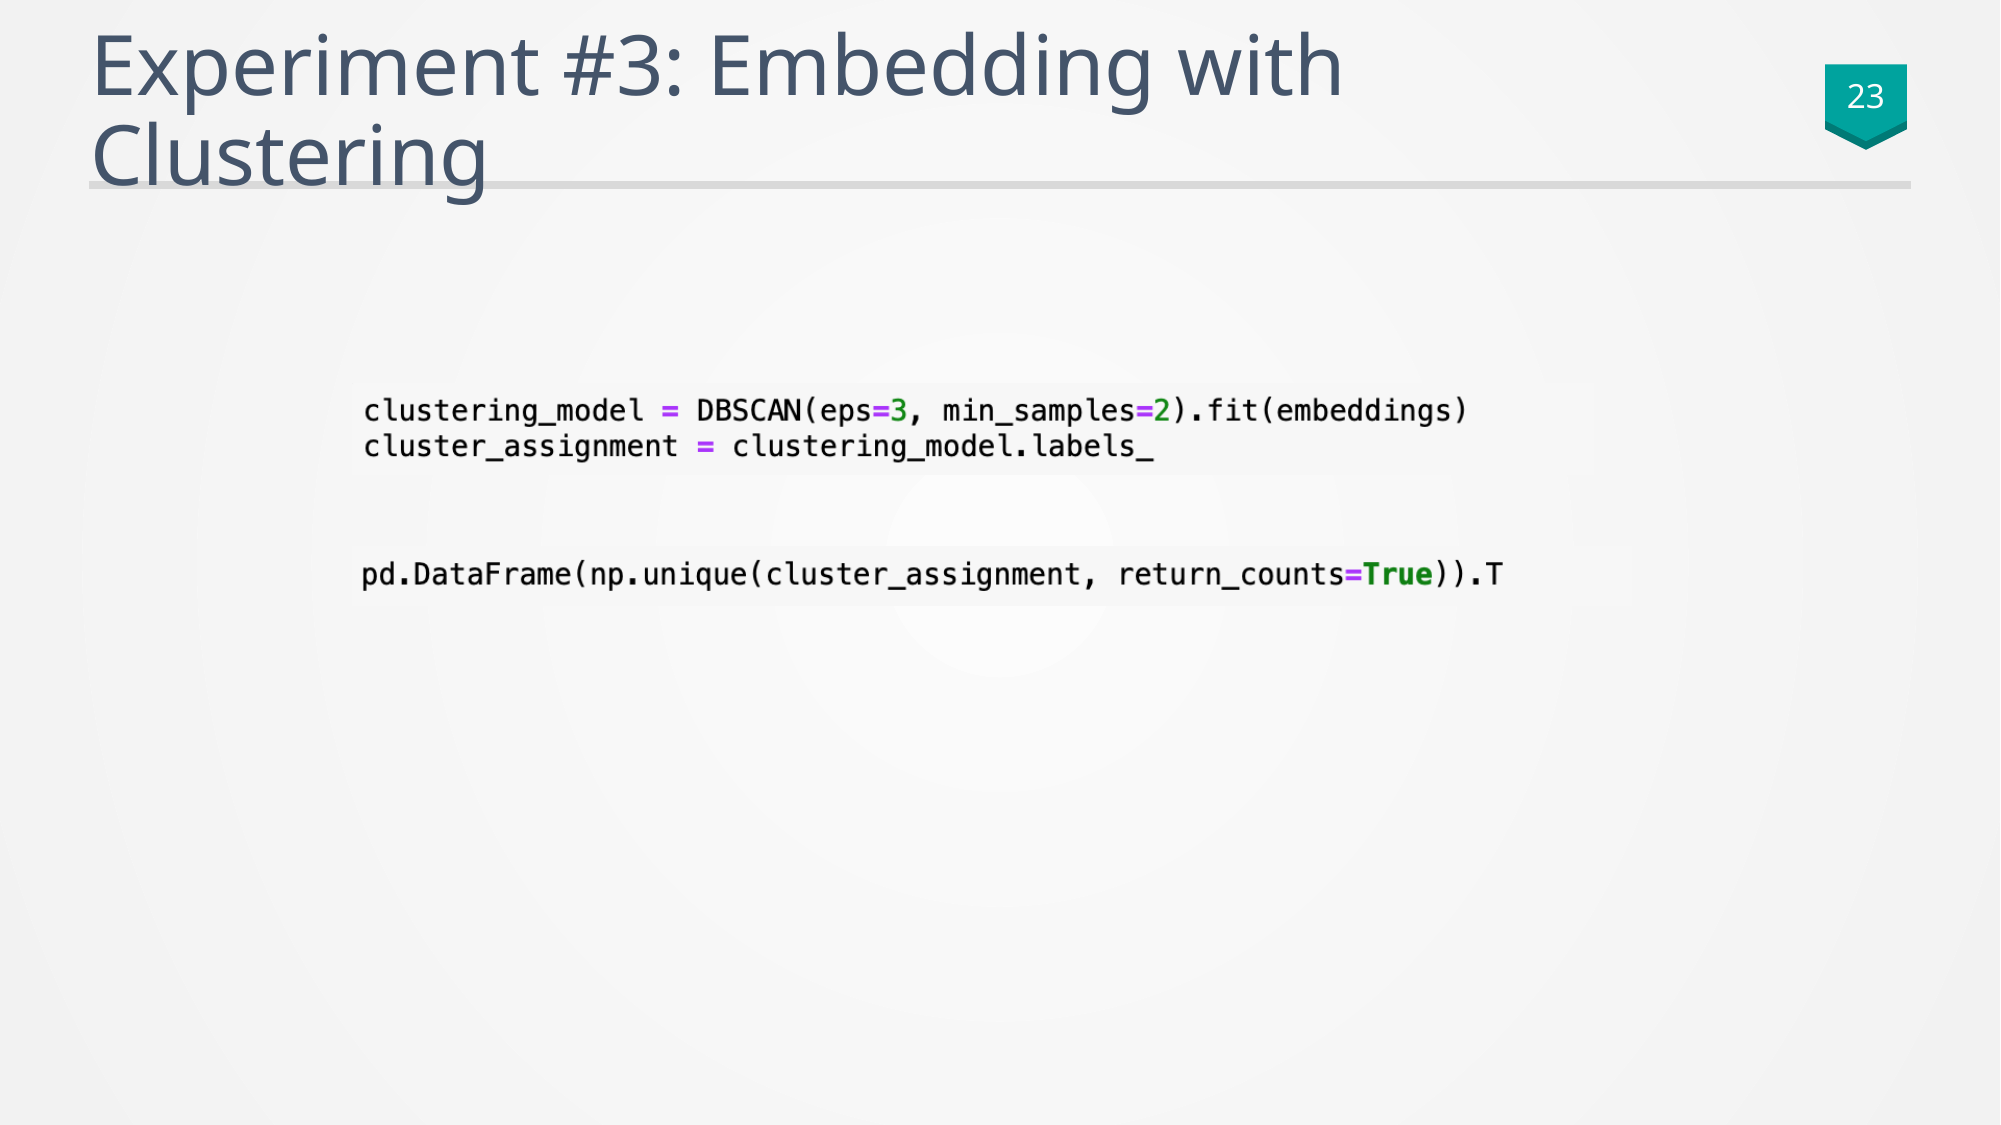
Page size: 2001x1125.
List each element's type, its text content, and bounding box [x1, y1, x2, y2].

slide_number 23 [1811, 67, 1921, 128]
title Experiment #3: Embedding with Clustering [75, 20, 1705, 206]
picture [352, 546, 1632, 606]
picture [352, 383, 1594, 475]
